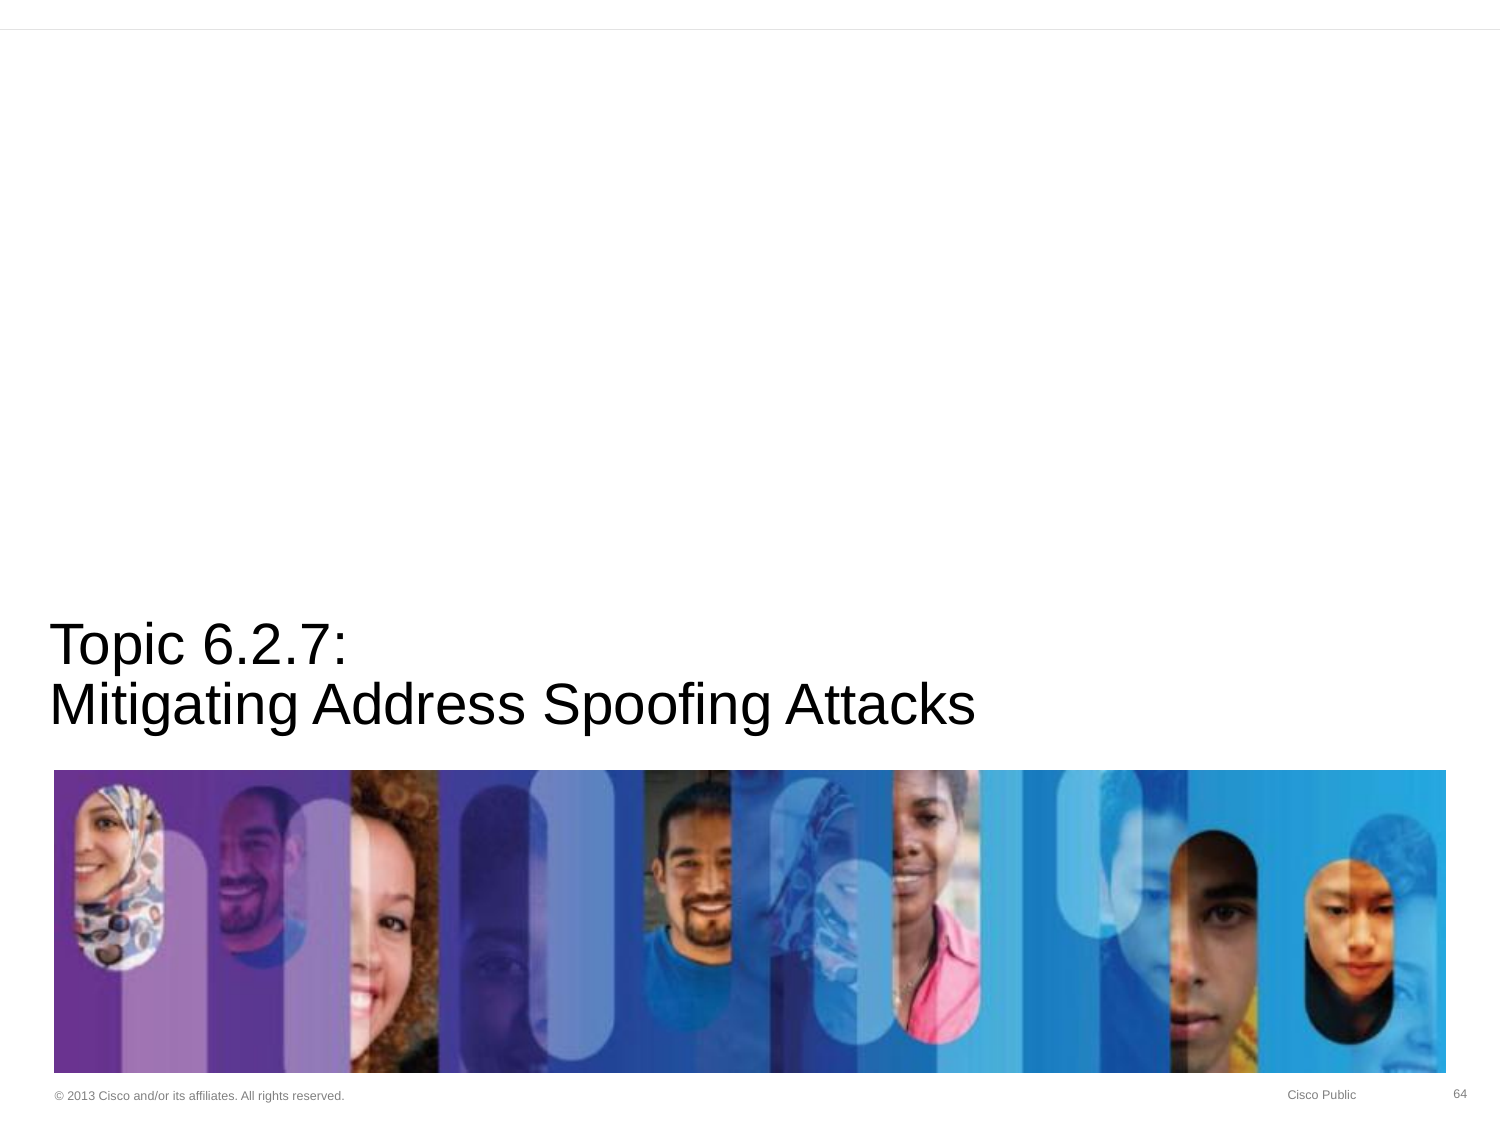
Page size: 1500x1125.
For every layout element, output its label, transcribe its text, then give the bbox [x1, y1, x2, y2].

picture [54, 770, 1446, 1073]
title Topic 6.2.7: Mitigating Address Spoofing Attacks [36, 65, 1439, 744]
